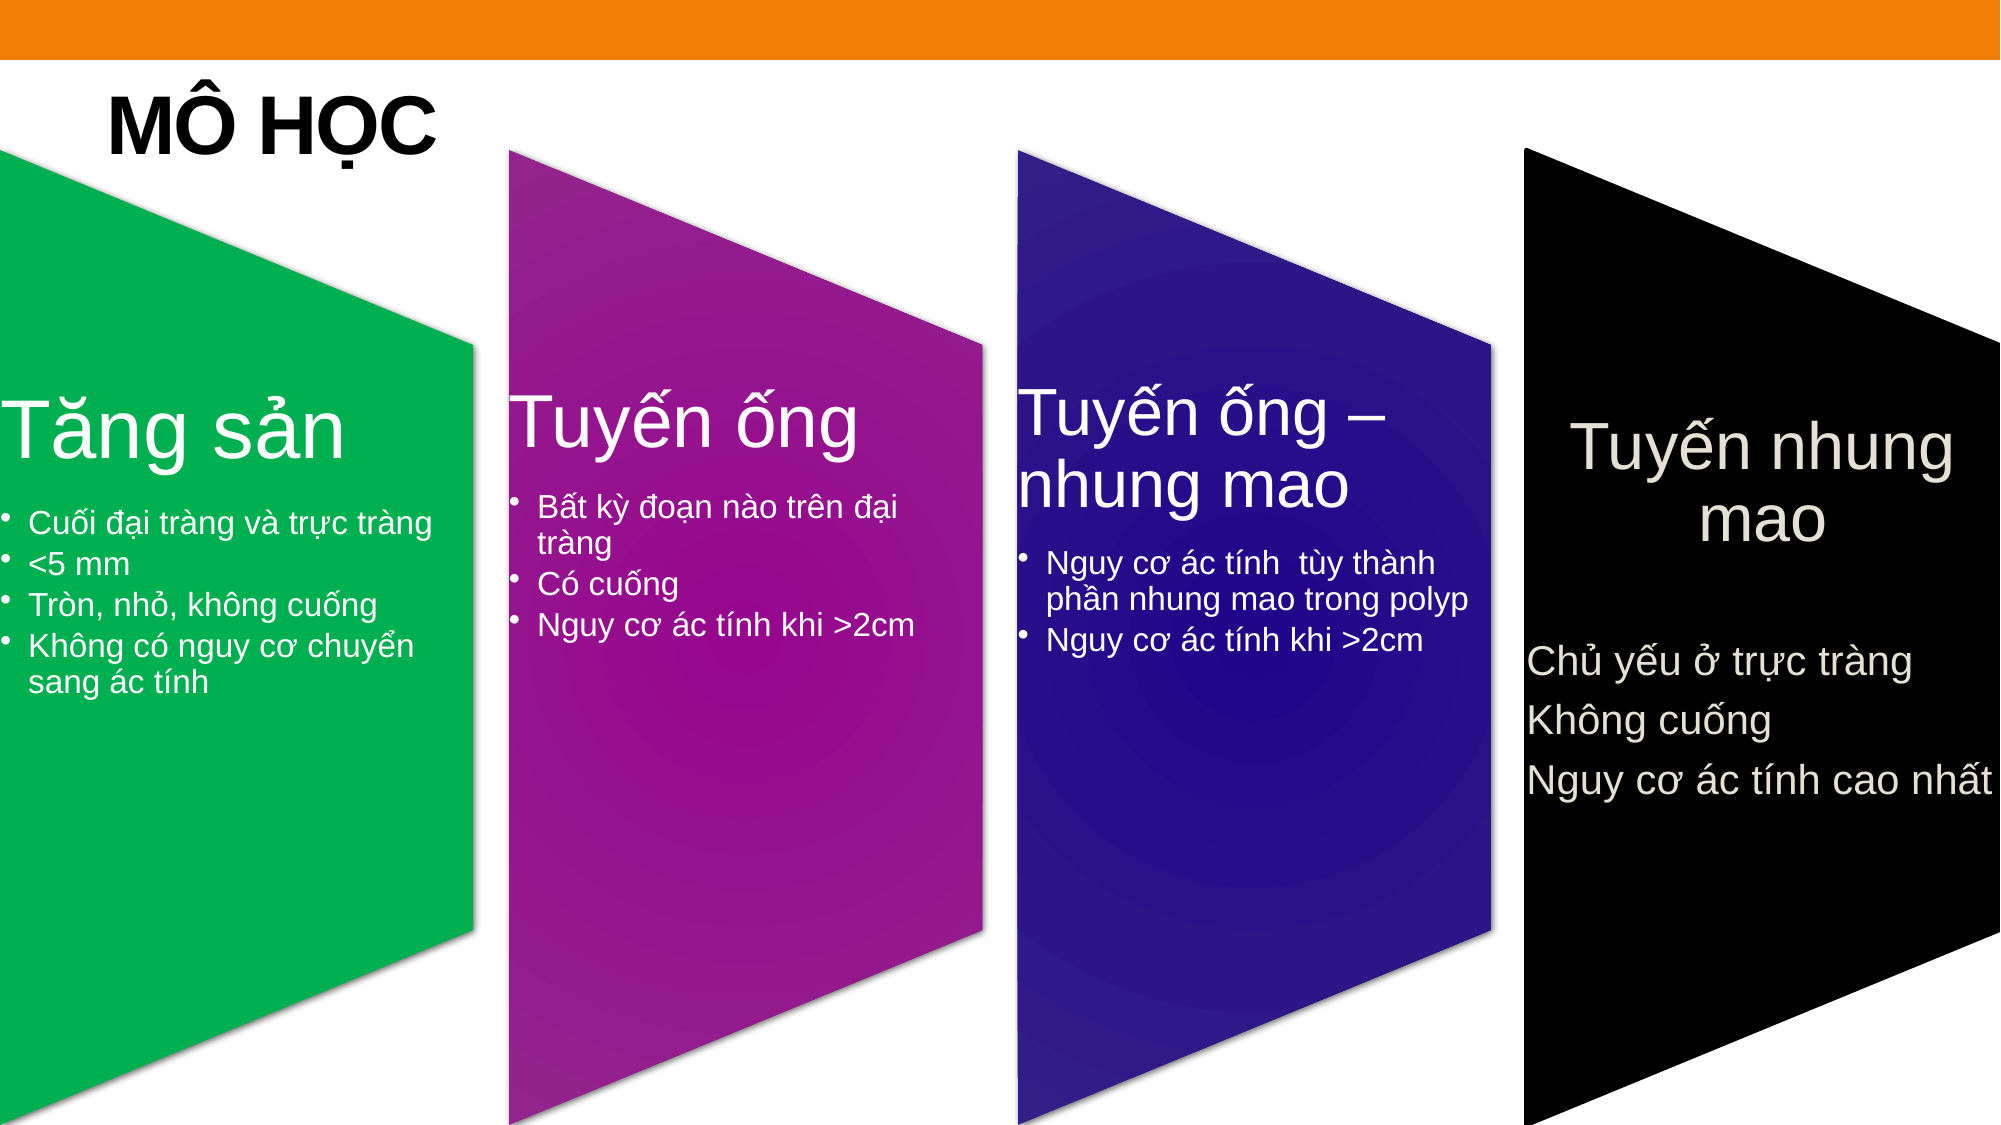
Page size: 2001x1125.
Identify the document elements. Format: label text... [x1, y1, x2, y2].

title MÔ HỌC [91, 33, 1709, 145]
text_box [0, 149, 2000, 1125]
